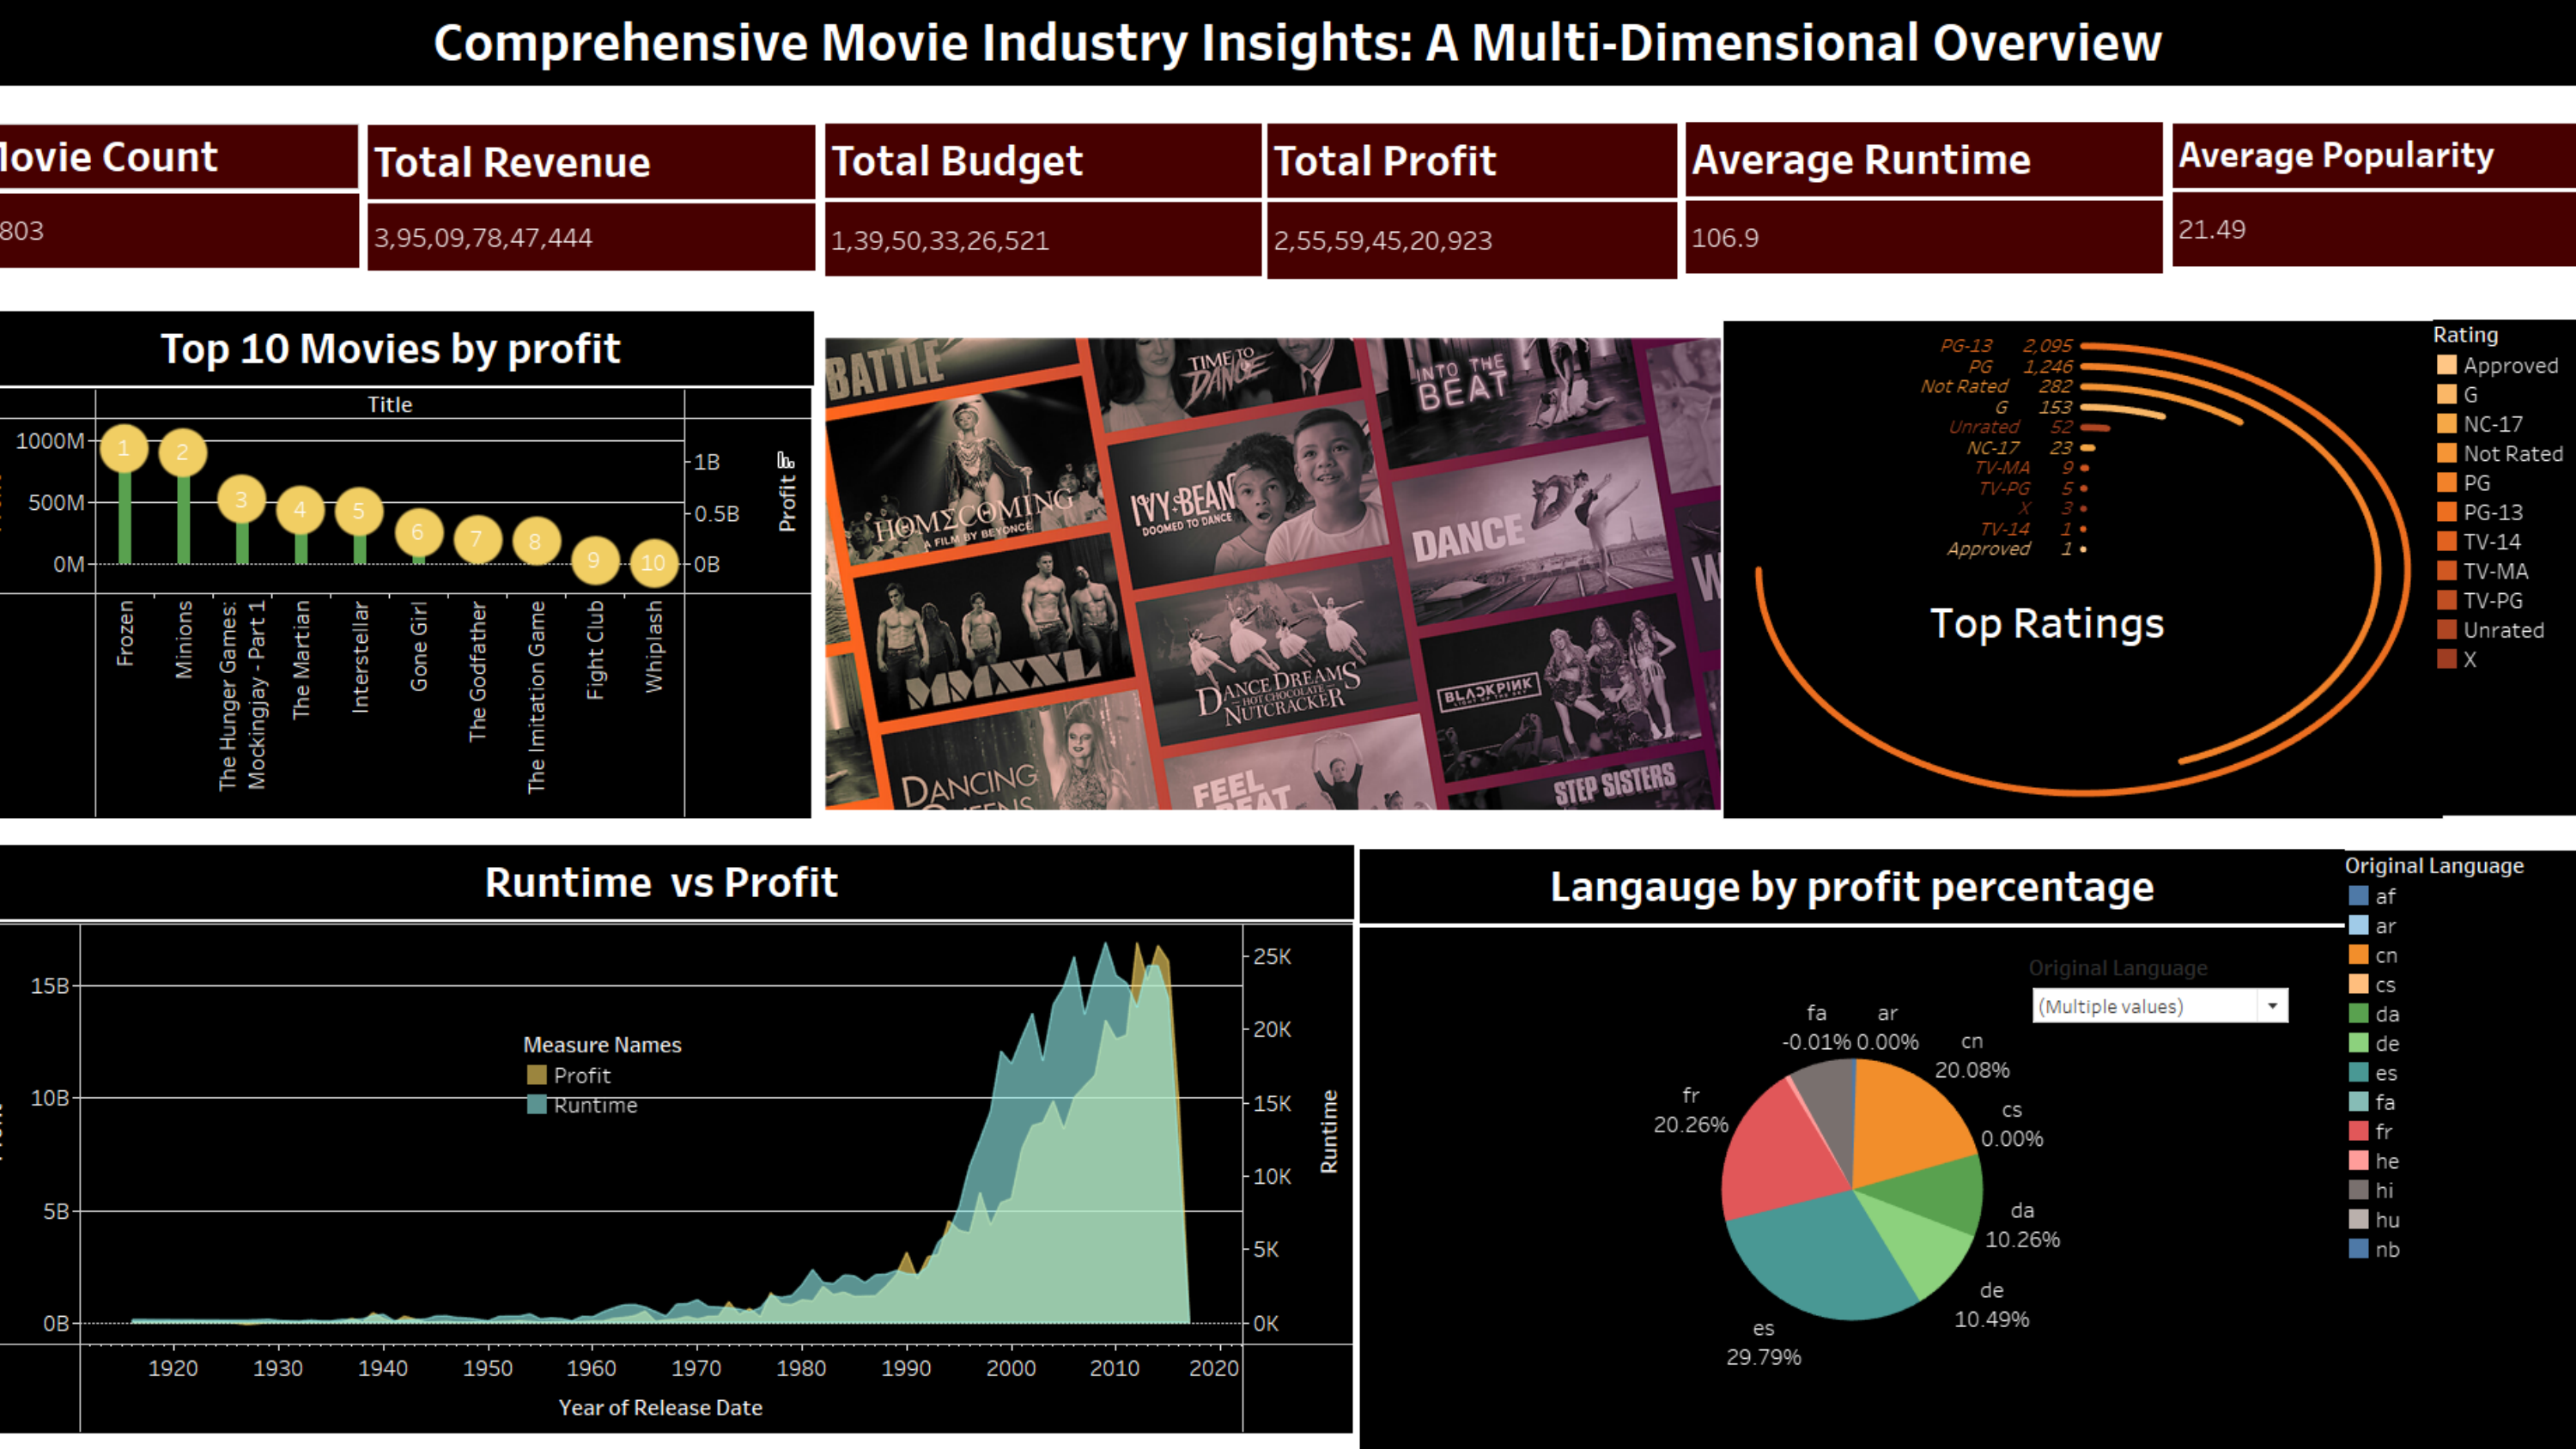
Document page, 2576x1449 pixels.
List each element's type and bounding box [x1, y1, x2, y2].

text_box [0, 0, 2576, 1449]
